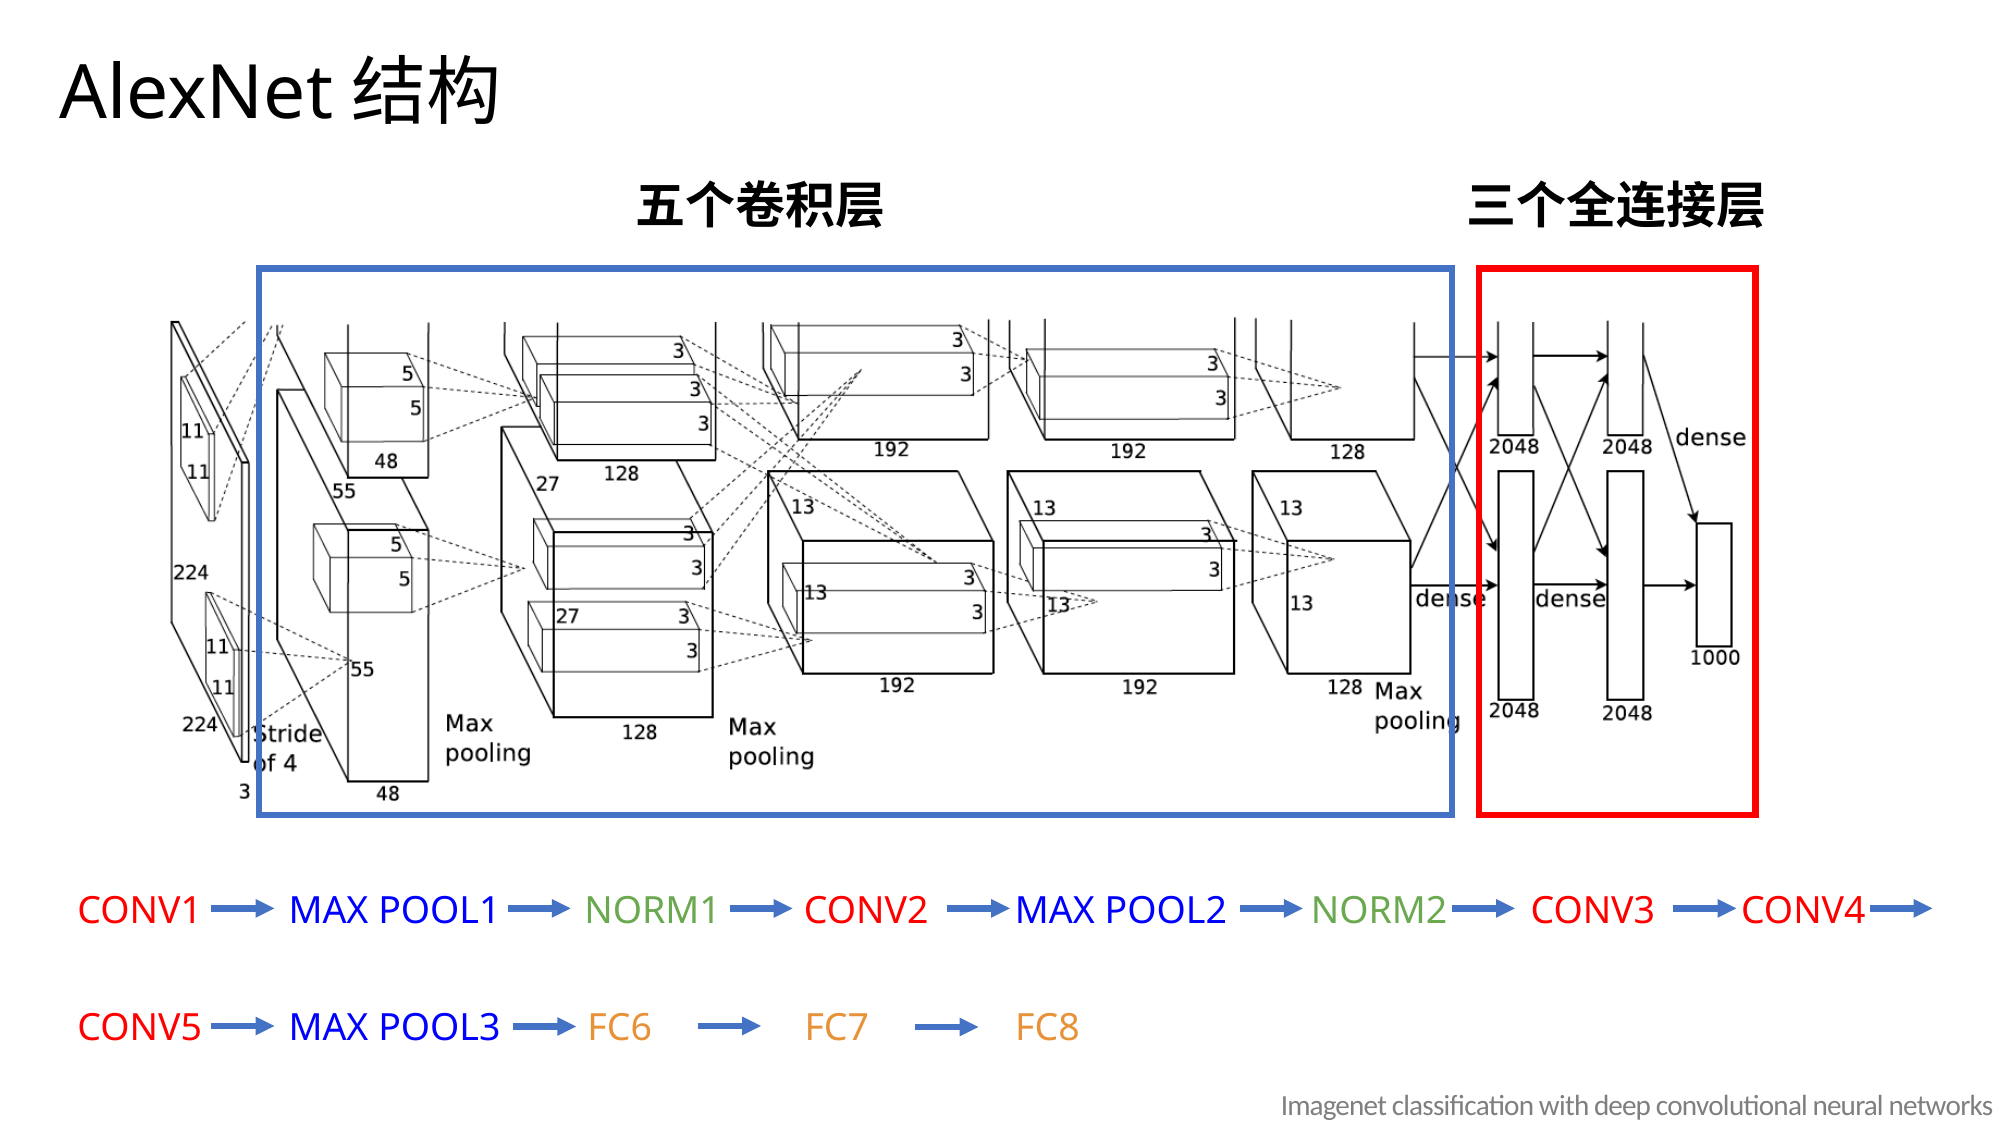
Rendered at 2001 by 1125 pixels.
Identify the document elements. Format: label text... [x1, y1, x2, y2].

text_box 五个卷积层 [620, 166, 952, 242]
text_box FC7 [789, 995, 885, 1056]
text_box CONV4 [1726, 878, 1881, 938]
text_box MAX POOL3 [273, 995, 516, 1056]
text_box CONV3 [1515, 878, 1671, 938]
text_box FC6 [572, 995, 668, 1056]
text_box AlexNet结构 [44, 36, 644, 142]
text_box [1478, 267, 1757, 298]
text_box NORM2 [1296, 878, 1463, 938]
text_box NORM1 [569, 878, 736, 938]
text_box [258, 267, 1453, 298]
text_box Imagenet classification with deep convolutional neural networks [1278, 1085, 2000, 1125]
text_box MAX POOL2 [1000, 878, 1243, 938]
text_box 三个全连接层 [1451, 166, 1794, 242]
text_box FC8 [1000, 995, 1095, 1056]
text_box CONV5 [62, 995, 218, 1056]
text_box MAX POOL1 [273, 878, 516, 938]
text_box CONV2 [789, 878, 944, 938]
picture [151, 298, 1763, 837]
text_box CONV1 [62, 878, 218, 938]
